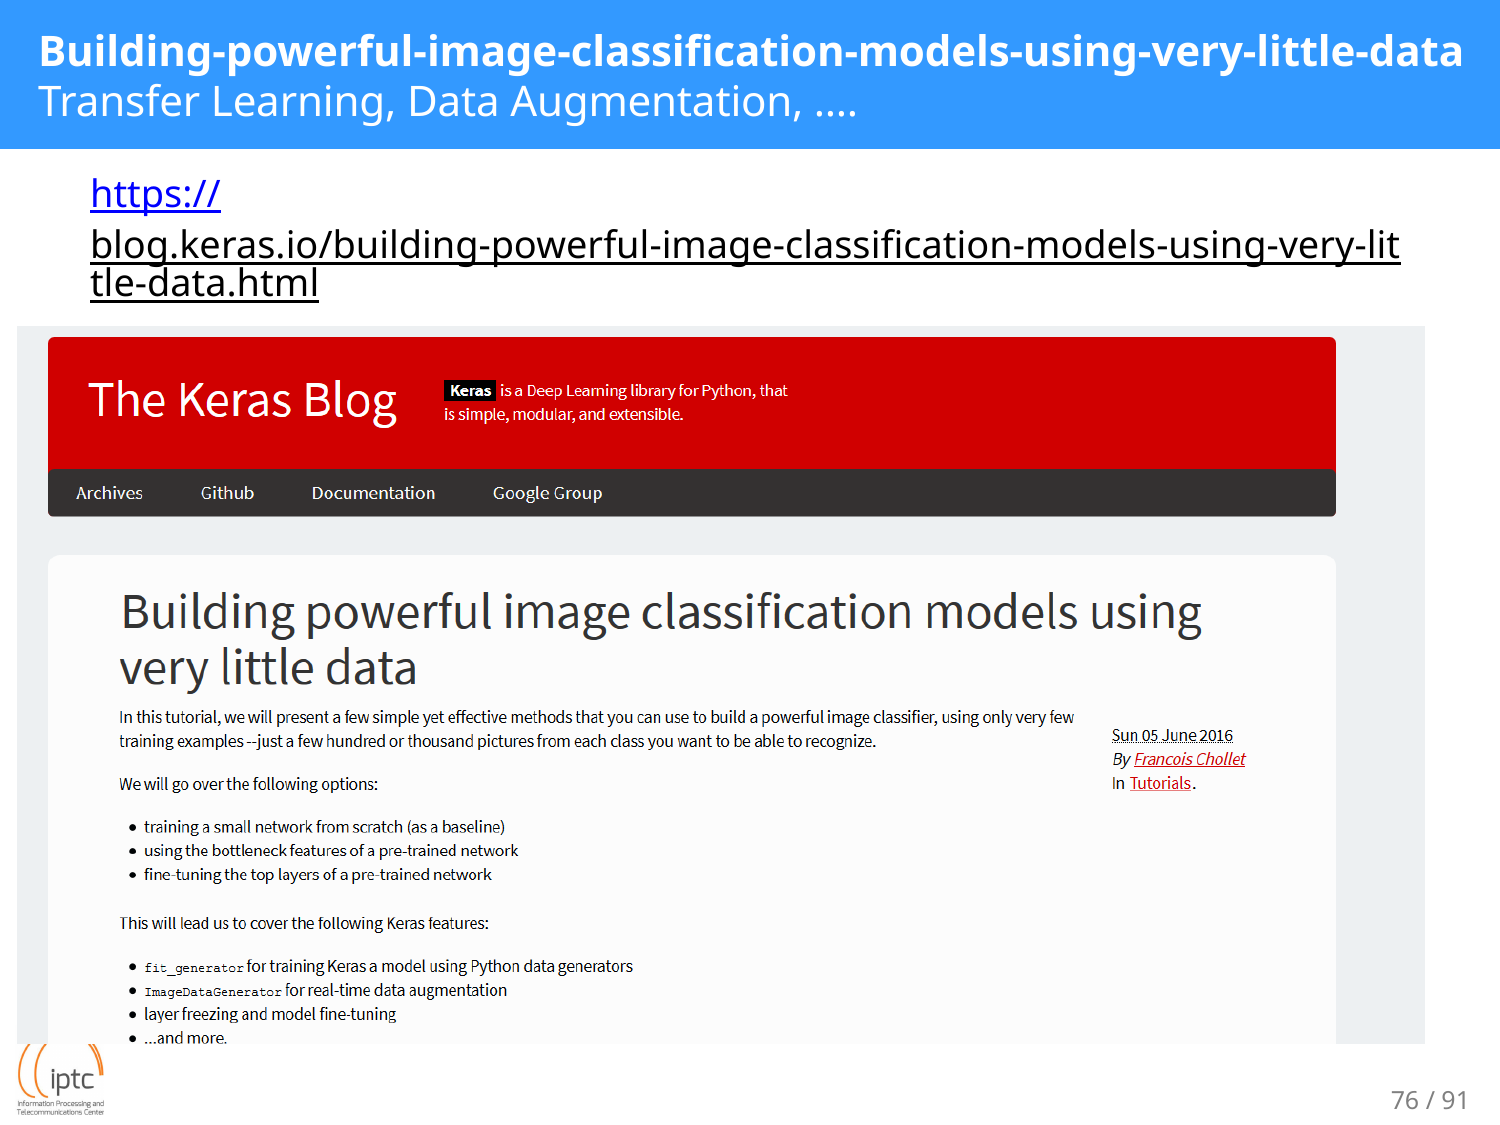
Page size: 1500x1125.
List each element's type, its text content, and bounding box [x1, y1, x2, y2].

list https://blog.keras.io/building-powerful-image-classification-models-using-very-little-data.html [75, 161, 1425, 325]
picture [15, 326, 1426, 1115]
title Building-powerful-image-classification-models-using-very-little-data Transfer Learning, Data Augmentation, …. [0, 0, 1500, 151]
